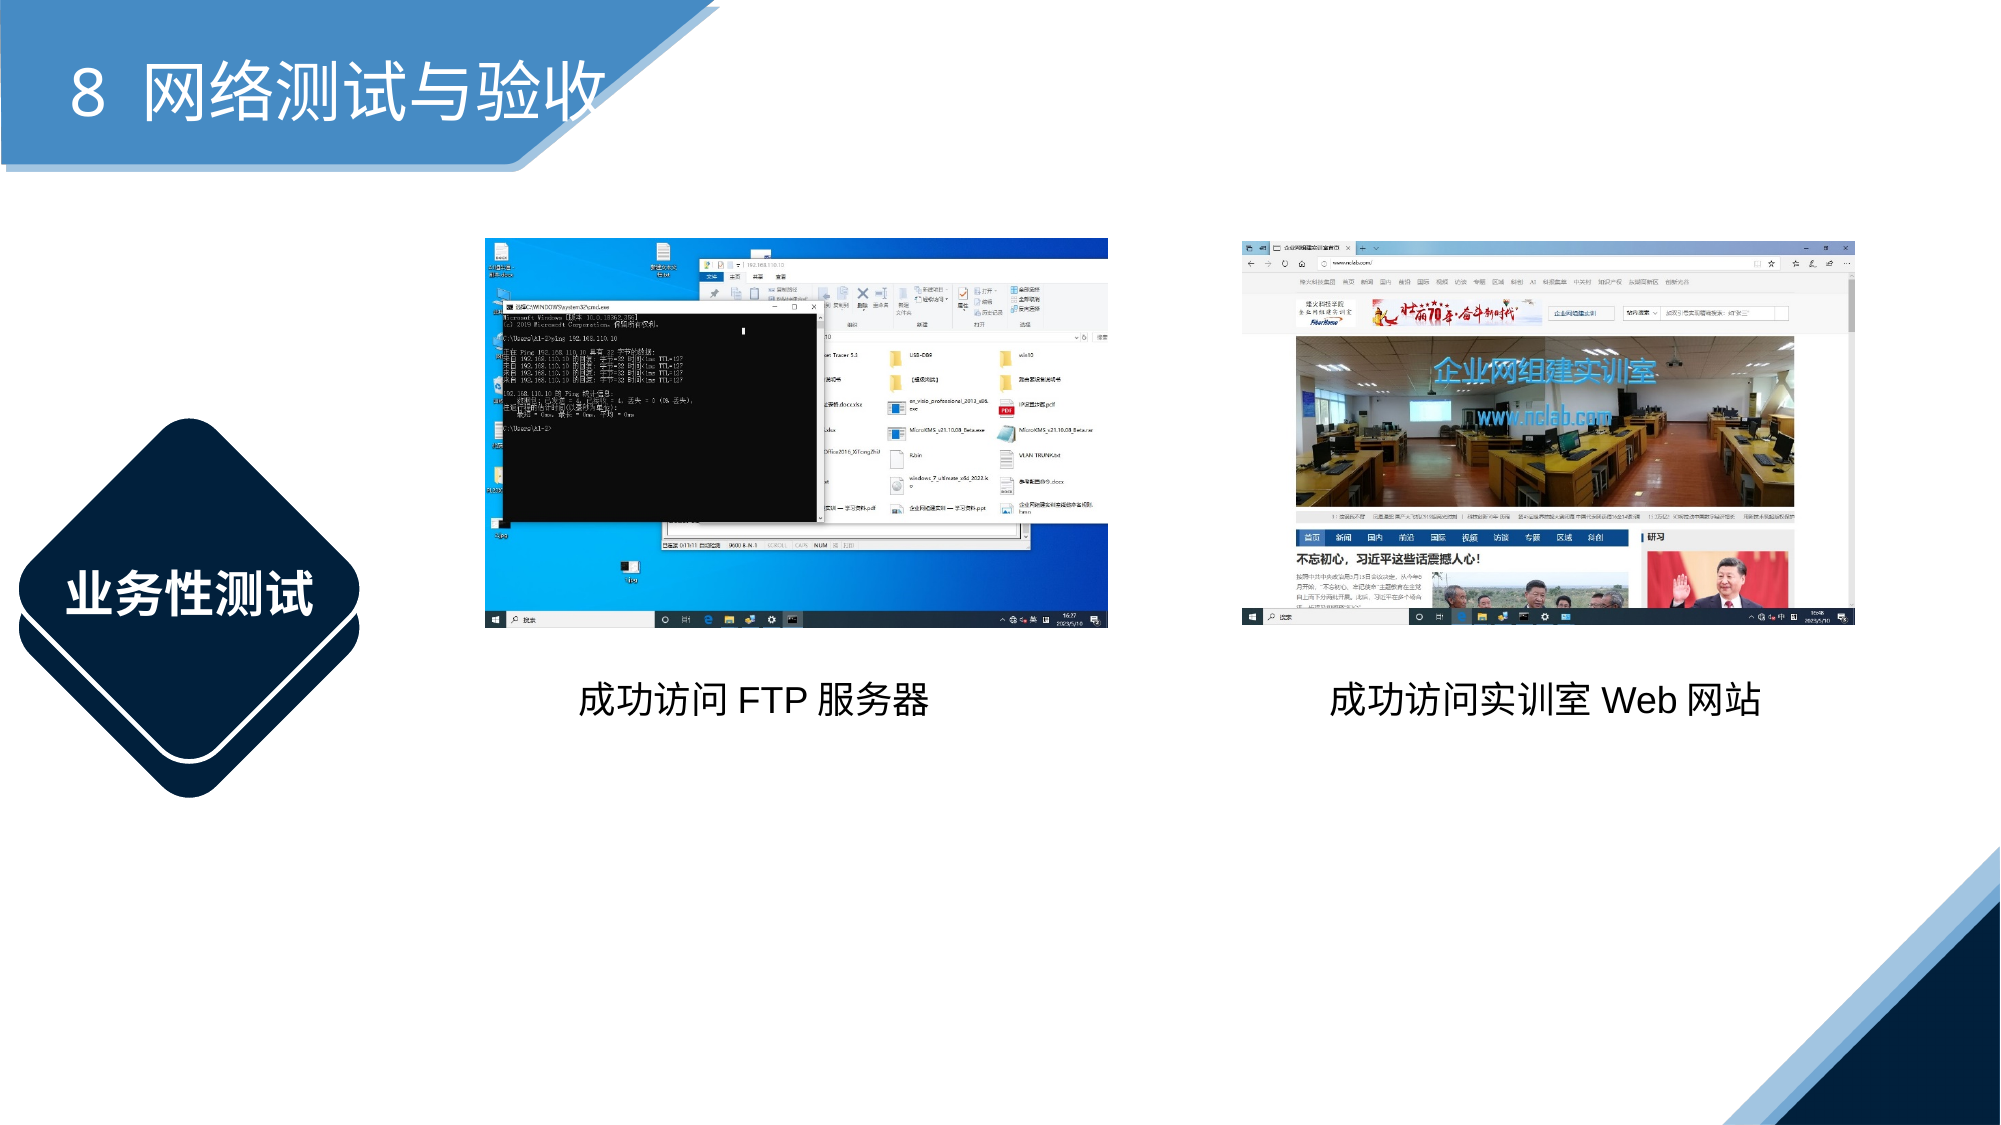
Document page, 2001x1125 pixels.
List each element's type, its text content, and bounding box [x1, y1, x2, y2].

picture [485, 238, 1108, 628]
text_box 业务性测试 [323, 542, 331, 713]
picture [0, 0, 720, 172]
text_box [55, 454, 323, 762]
picture [501, 273, 512, 277]
picture [621, 561, 640, 573]
text_box 业务性测试 [47, 542, 55, 713]
text_box 成功访问实训室Web网站 [1315, 668, 1782, 729]
picture [490, 272, 499, 278]
picture [490, 265, 502, 269]
picture [494, 243, 508, 261]
picture [1242, 241, 1855, 625]
text_box 成功访问FTP服务器 [563, 668, 1221, 729]
picture [1723, 847, 2000, 1125]
picture [651, 273, 656, 283]
text_box 8 网络测试与验收 [55, 42, 718, 137]
